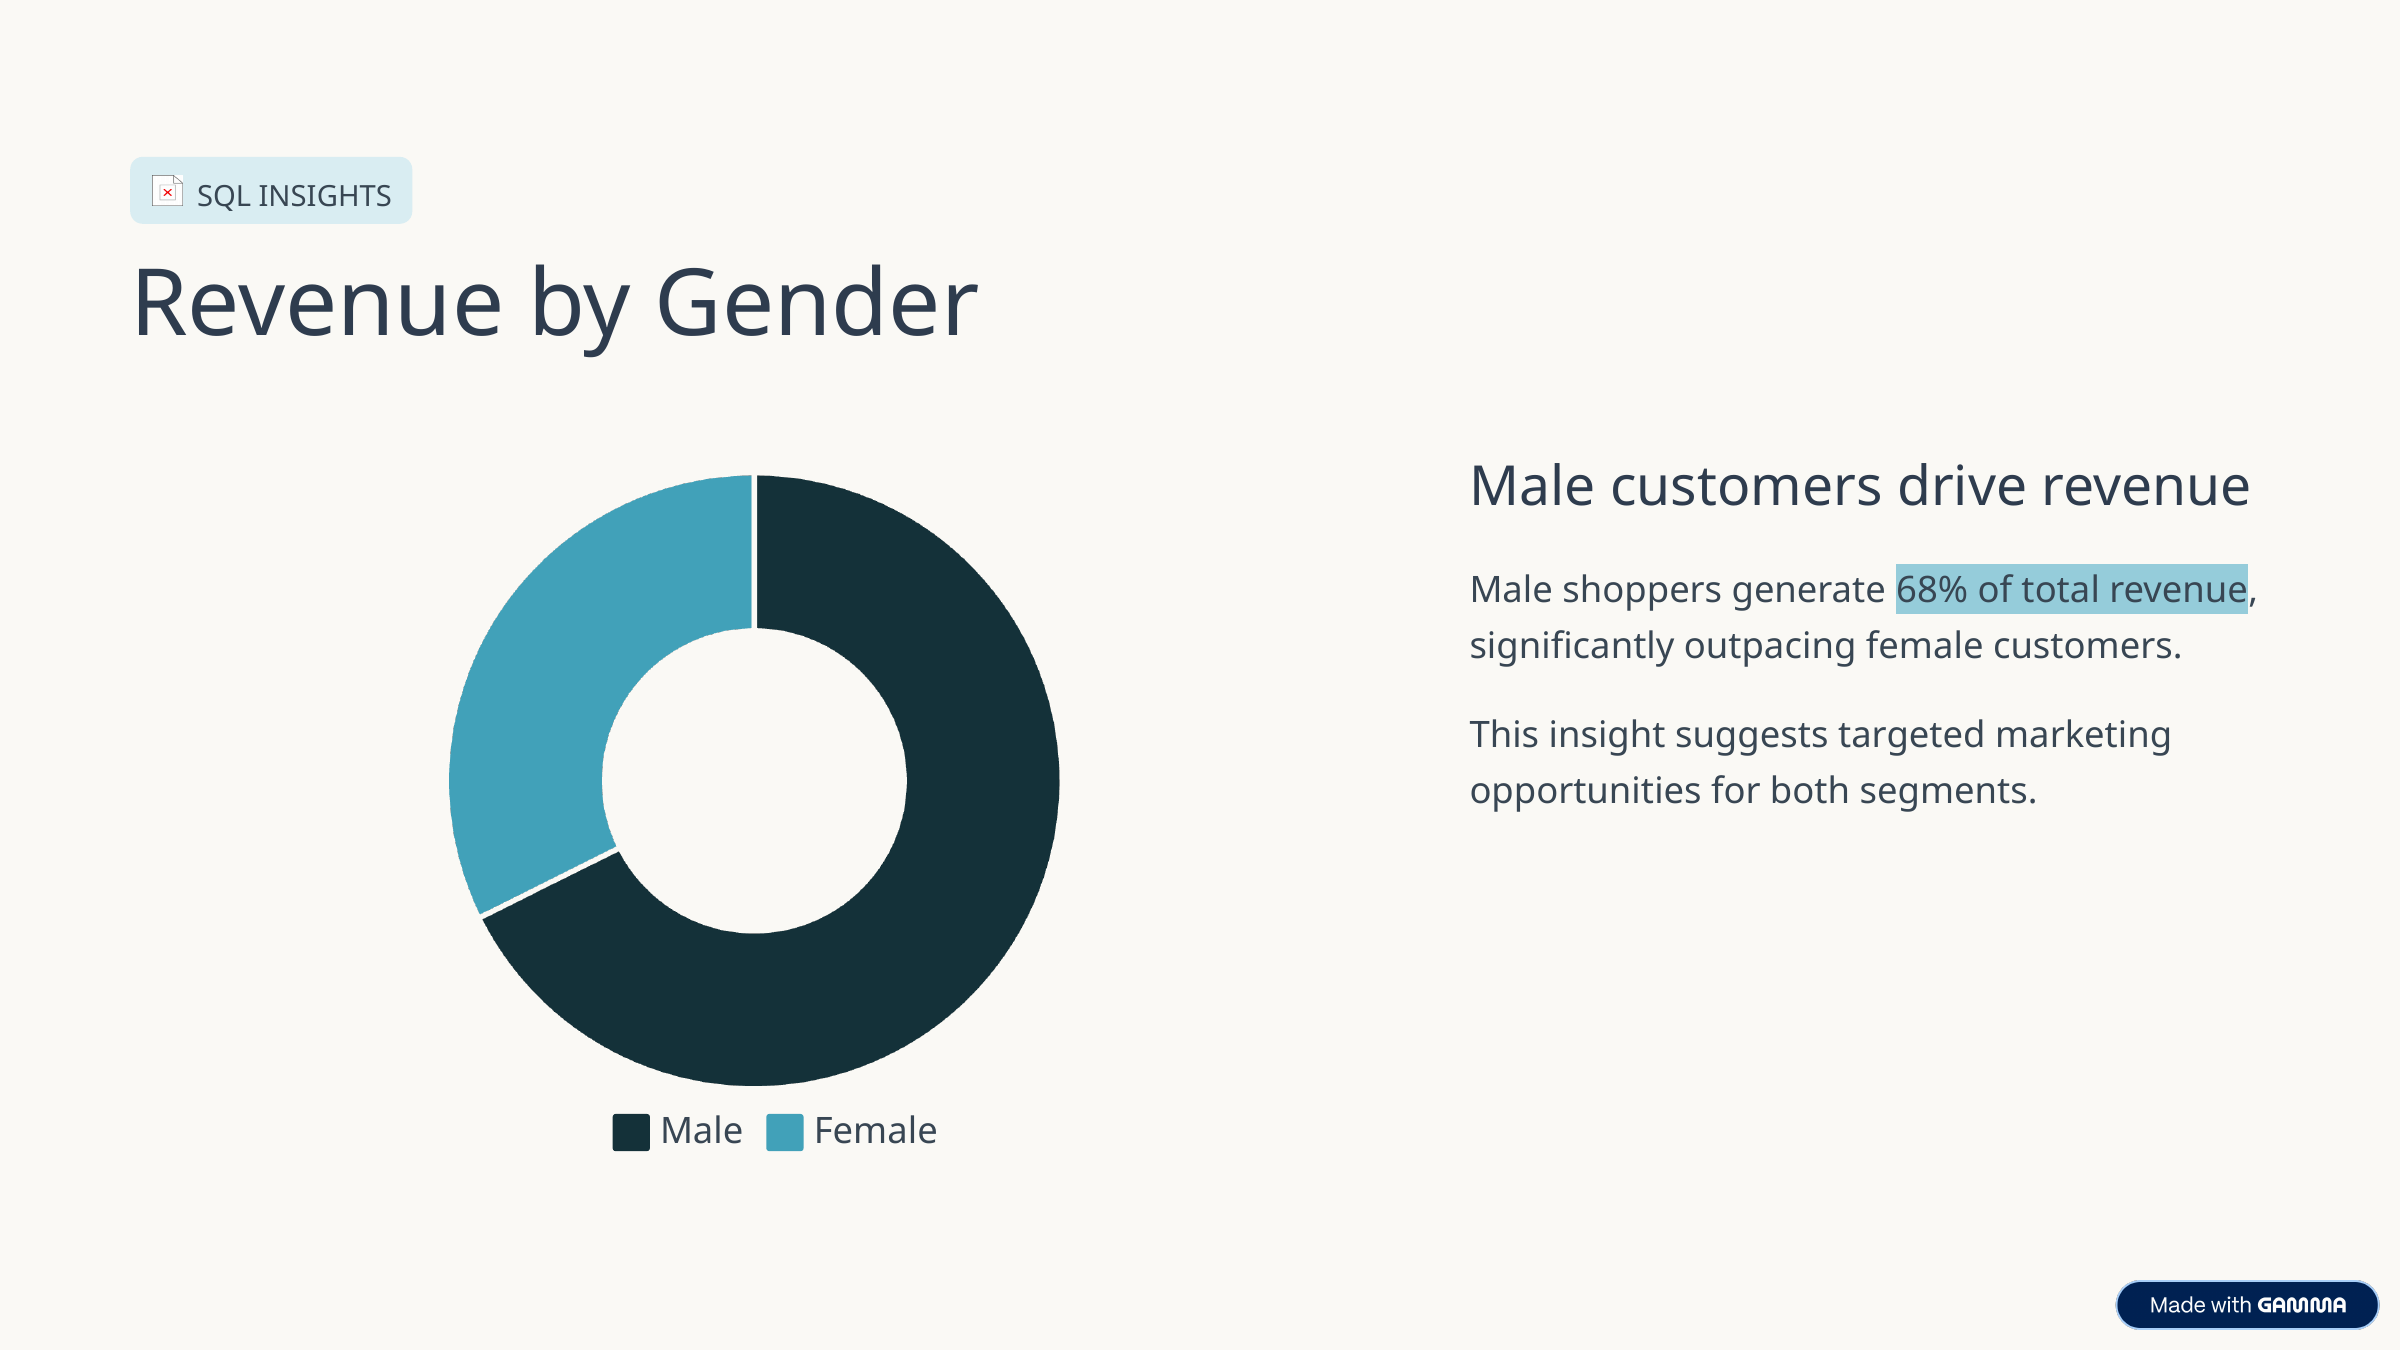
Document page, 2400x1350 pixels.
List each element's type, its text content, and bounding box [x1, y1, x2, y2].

text_box Revenue by Gender [130, 238, 1061, 355]
text_box Male [659, 1113, 742, 1152]
text_box Male shoppers generate 68% of total revenue, significantly outpacing female customers. [1469, 554, 2271, 667]
picture [152, 175, 183, 206]
picture [130, 452, 1378, 1109]
picture [2106, 1271, 2389, 1339]
text_box Female [813, 1113, 936, 1152]
text_box Male customers drive revenue [1469, 448, 2236, 518]
text_box [130, 156, 413, 224]
text_box This insight suggests targeted marketing opportunities for both segments. [1469, 700, 2271, 812]
text_box [612, 1113, 650, 1152]
text_box SQL INSIGHTS [197, 168, 390, 213]
text_box [766, 1113, 804, 1152]
